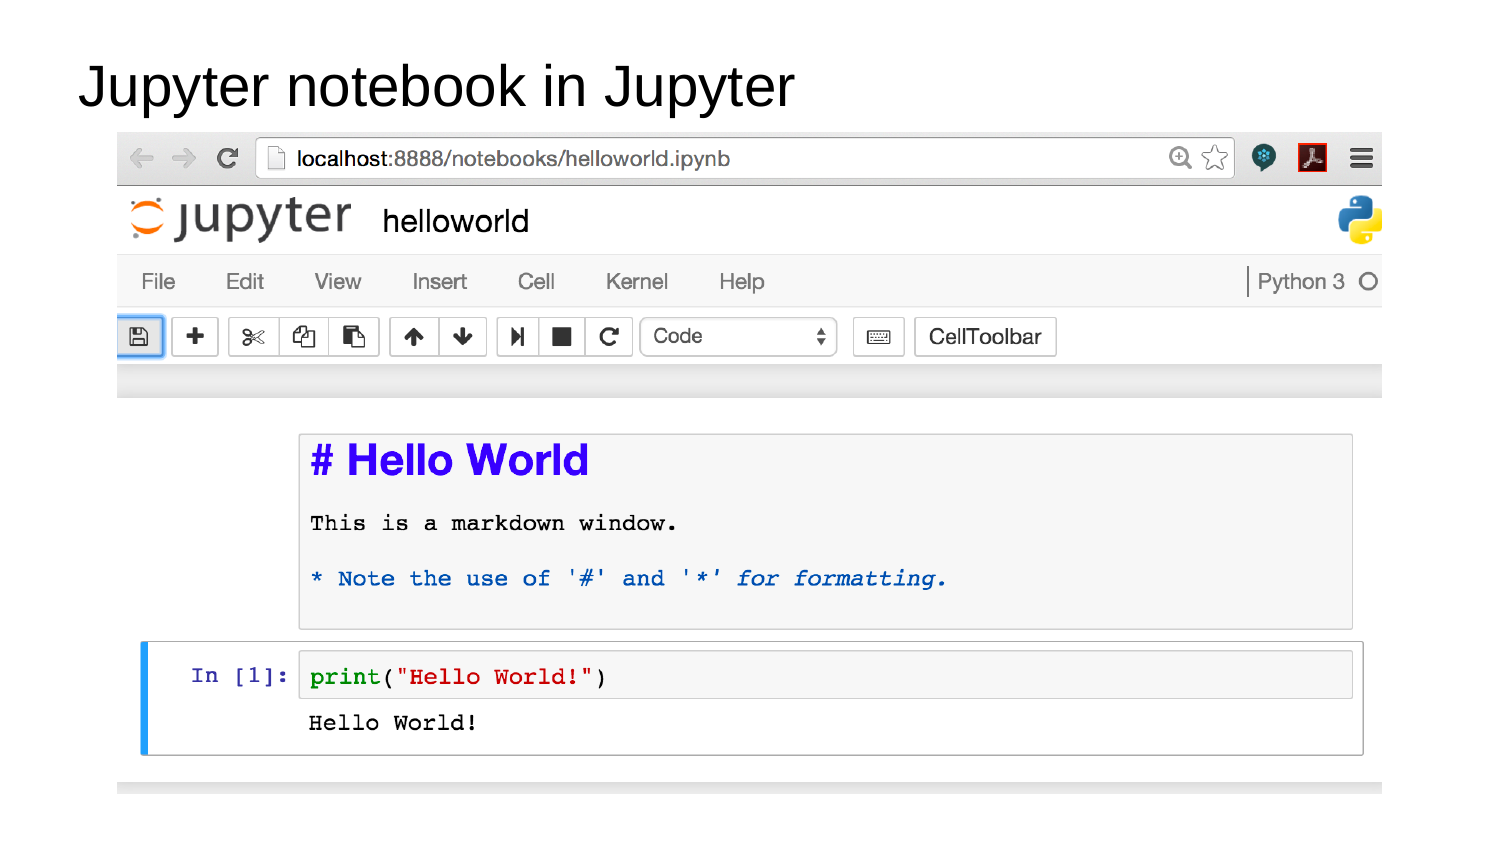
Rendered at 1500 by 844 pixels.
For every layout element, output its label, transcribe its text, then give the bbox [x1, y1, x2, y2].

picture [117, 132, 1383, 794]
title Jupyter notebook in Jupyter [63, 20, 1437, 133]
